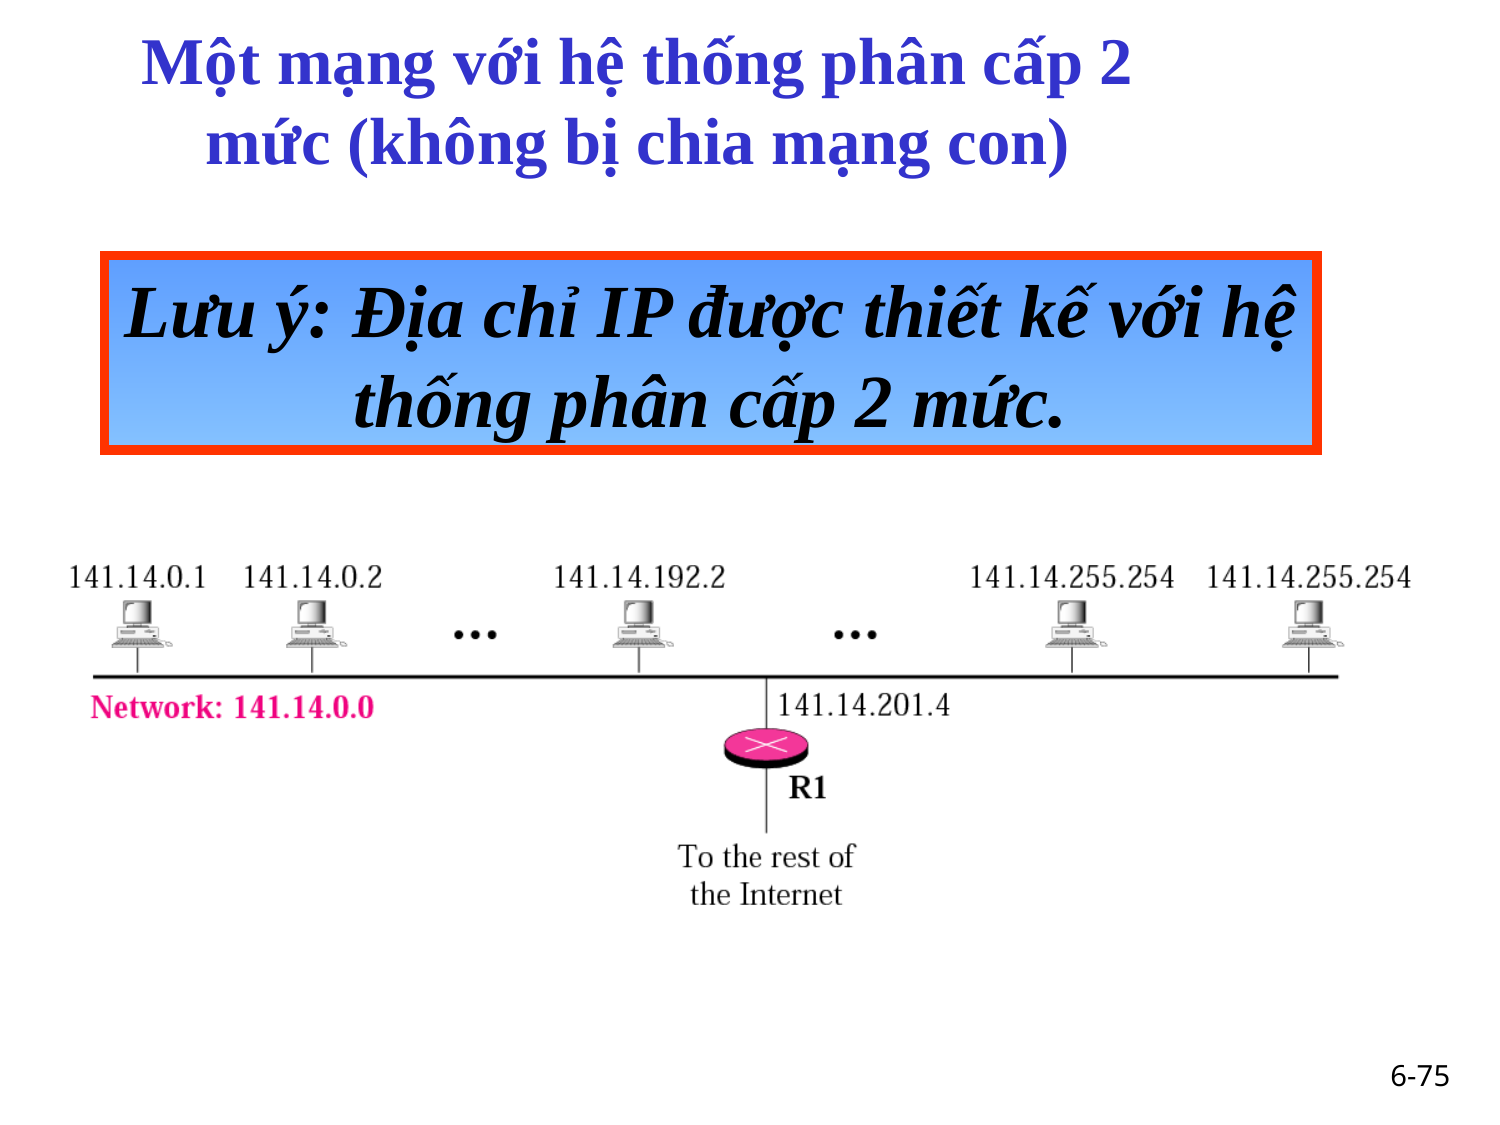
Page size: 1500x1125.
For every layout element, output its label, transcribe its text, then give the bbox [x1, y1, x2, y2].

slide_number 6-75 [1362, 1049, 1466, 1125]
text_box Một mạng với hệ thống phân cấp 2 mức (không bị chia mạng con) [99, 10, 1177, 185]
picture [67, 559, 1413, 915]
text_box Lưu ý: Địa chỉ IP được thiết kế với hệ thống phân cấp 2 mức. [104, 255, 1318, 451]
